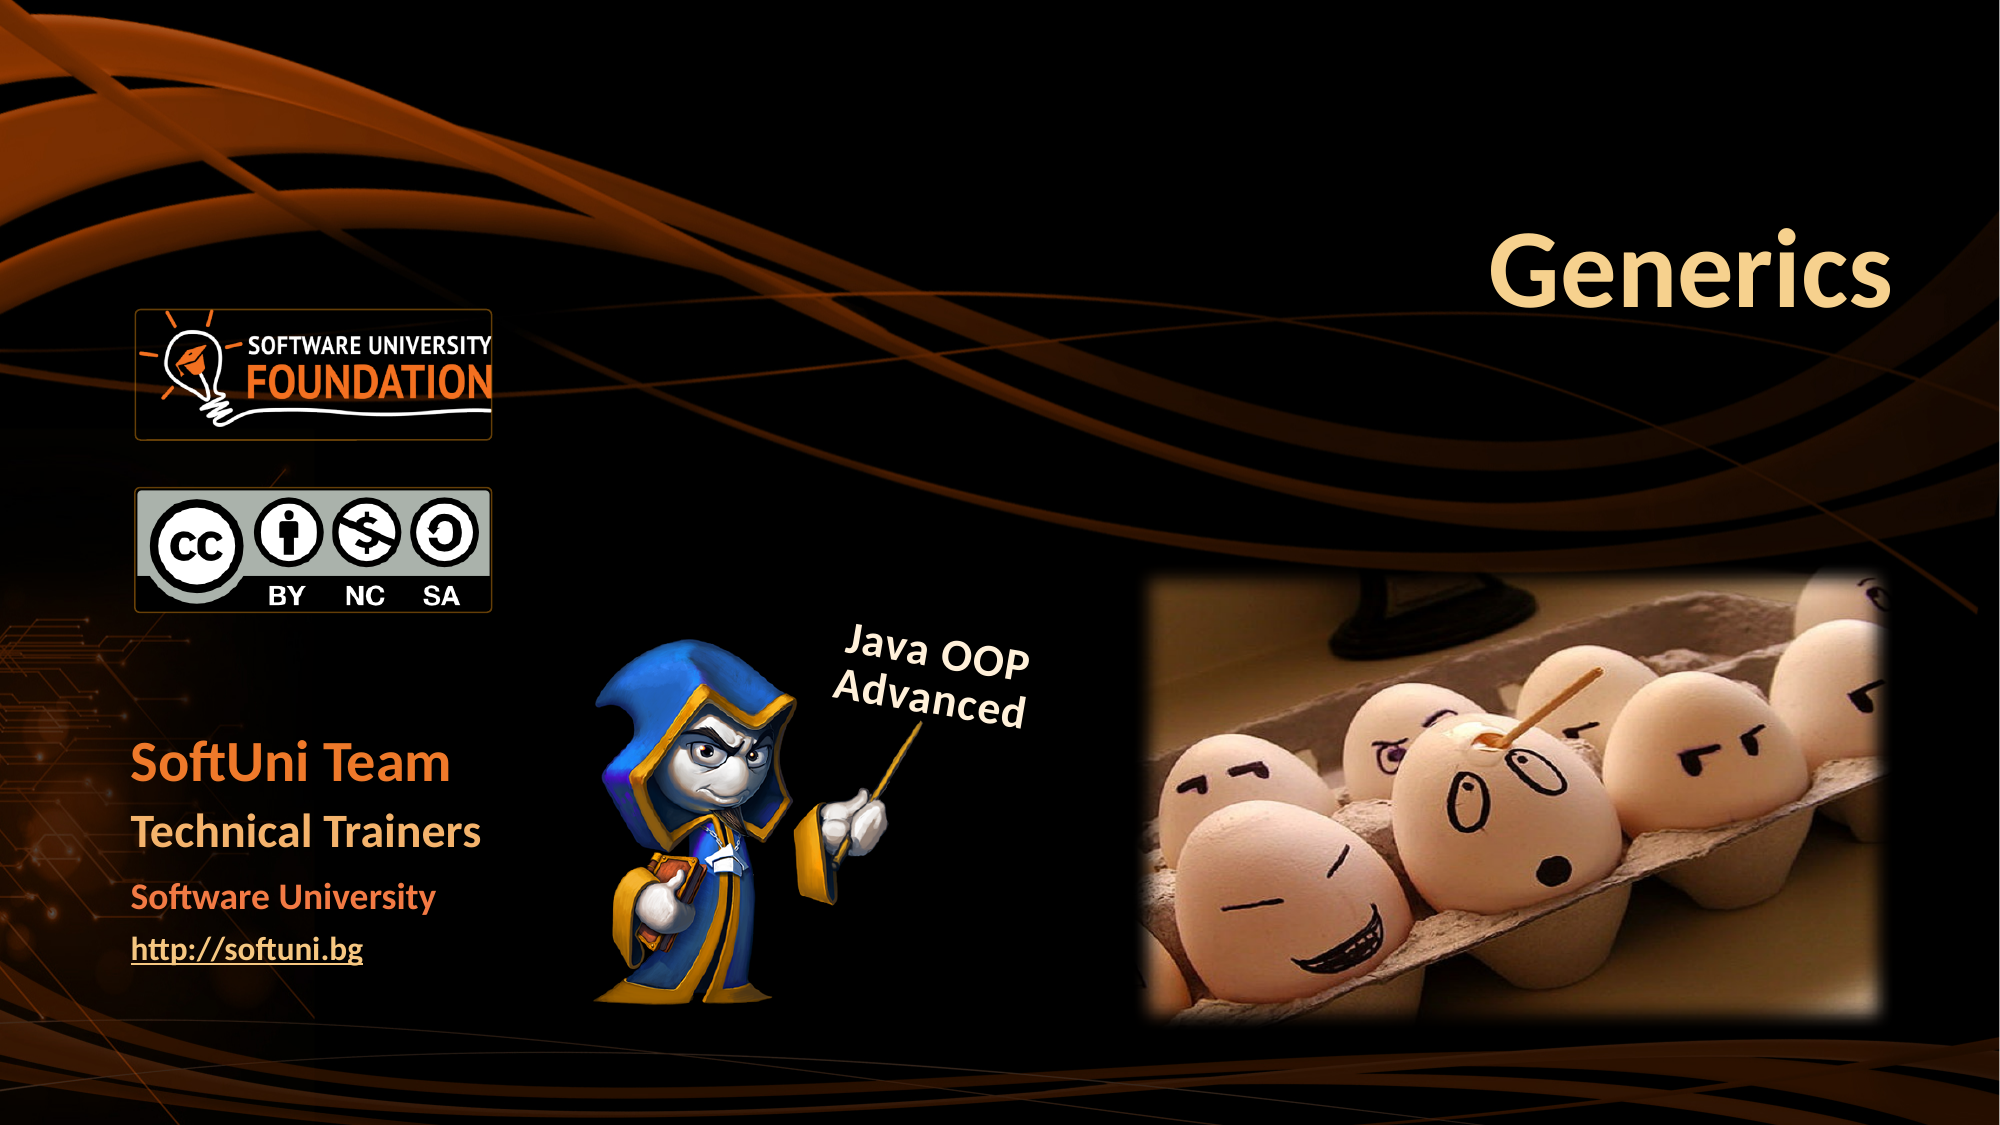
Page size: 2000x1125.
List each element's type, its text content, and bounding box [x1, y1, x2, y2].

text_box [587, 622, 1048, 1010]
title Generics [599, 174, 1894, 367]
list Technical Trainers [124, 790, 587, 863]
list SoftUni Team [124, 713, 587, 790]
picture [0, 0, 2000, 1125]
list Software University [124, 863, 587, 919]
list http://softuni.bg [124, 919, 587, 974]
